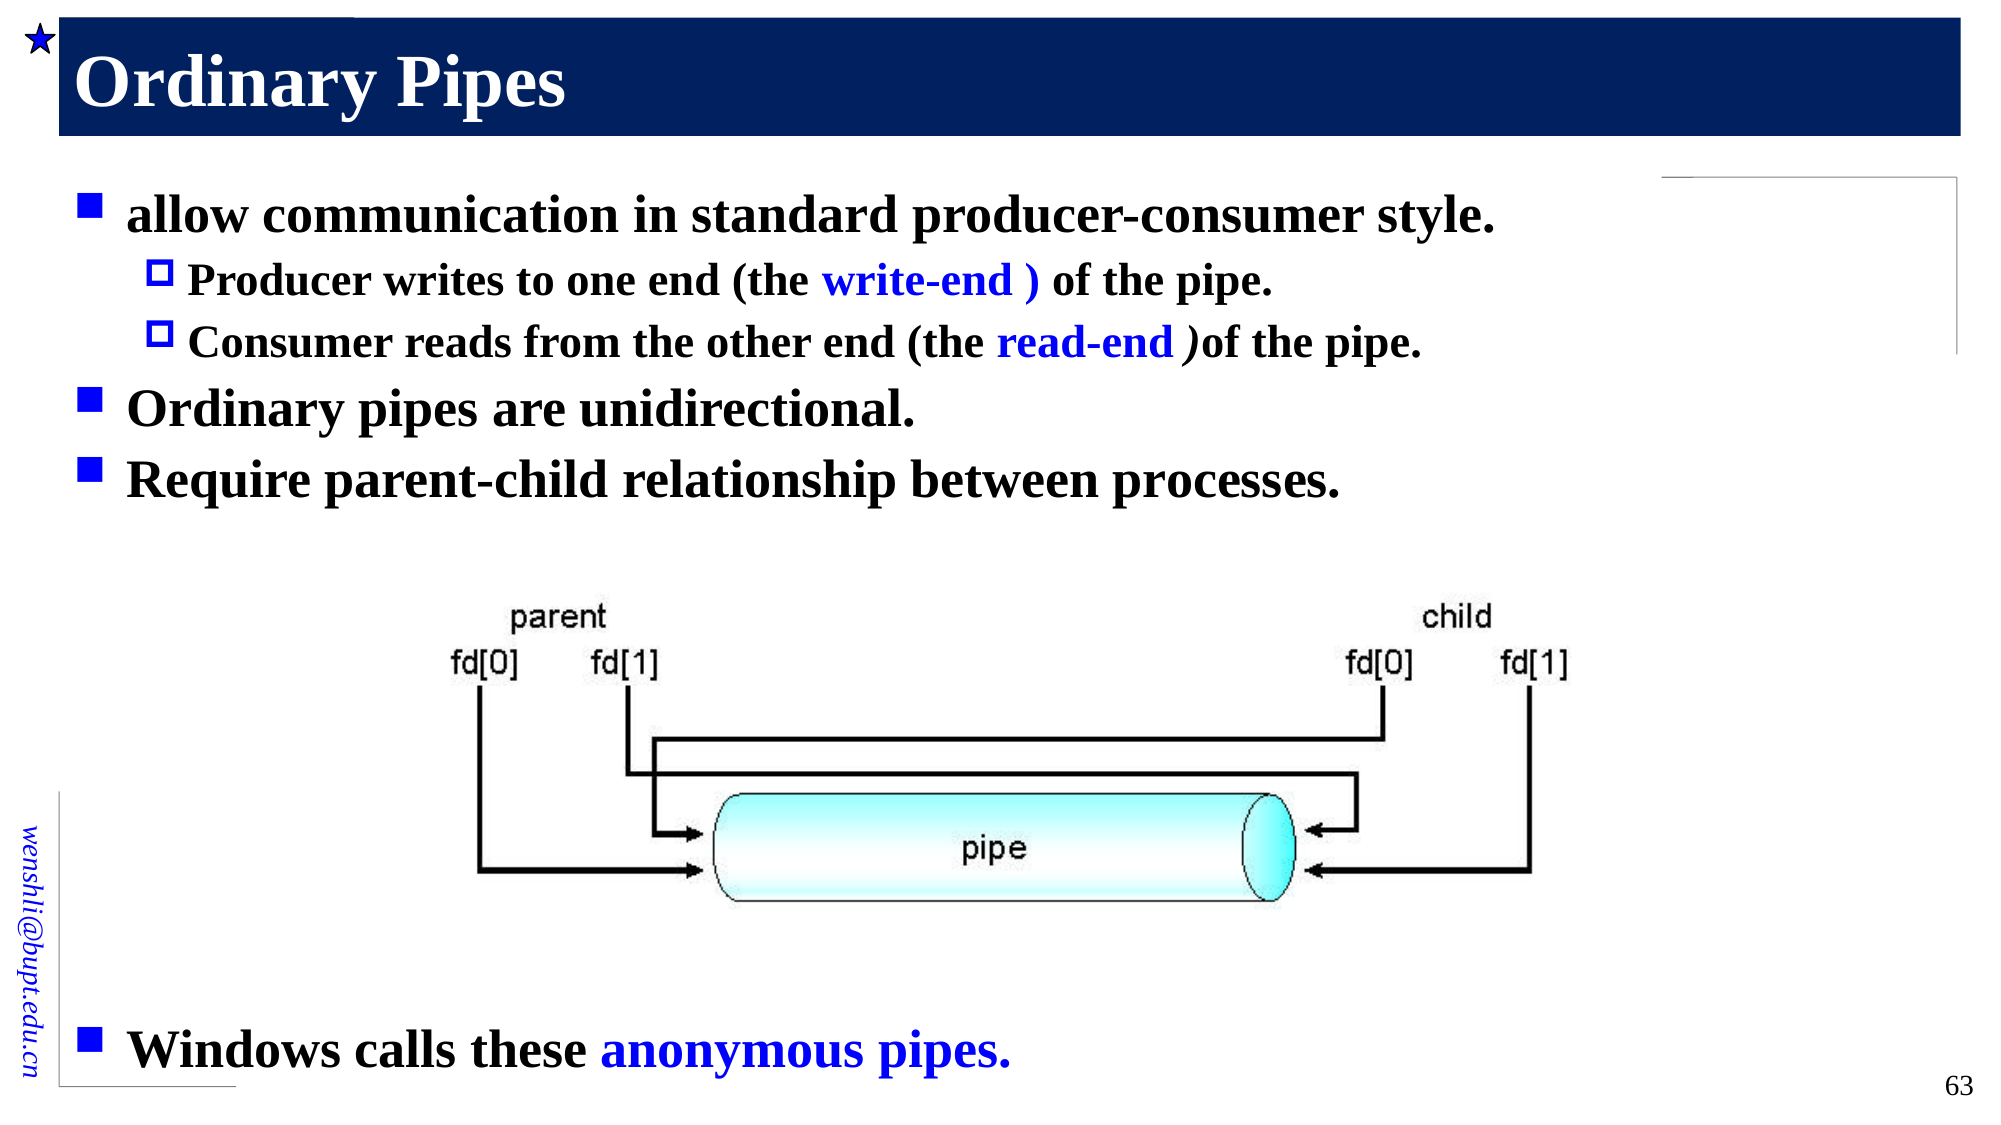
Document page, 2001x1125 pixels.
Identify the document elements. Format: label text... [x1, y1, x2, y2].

title Ordinary Pipes [58, 17, 1961, 137]
slide_number 63 [1822, 1058, 1990, 1113]
list allow communication in standard producer-consumer style. Producer writes to one end (the write-end ) of the pipe. Consumer reads from the other end (the read-end )of the pipe. Ordinary pipes are unidirectional. Require parent-child relationship between processes. Windows calls these anonymous pipes. [59, 171, 1955, 1087]
picture [438, 567, 1585, 917]
